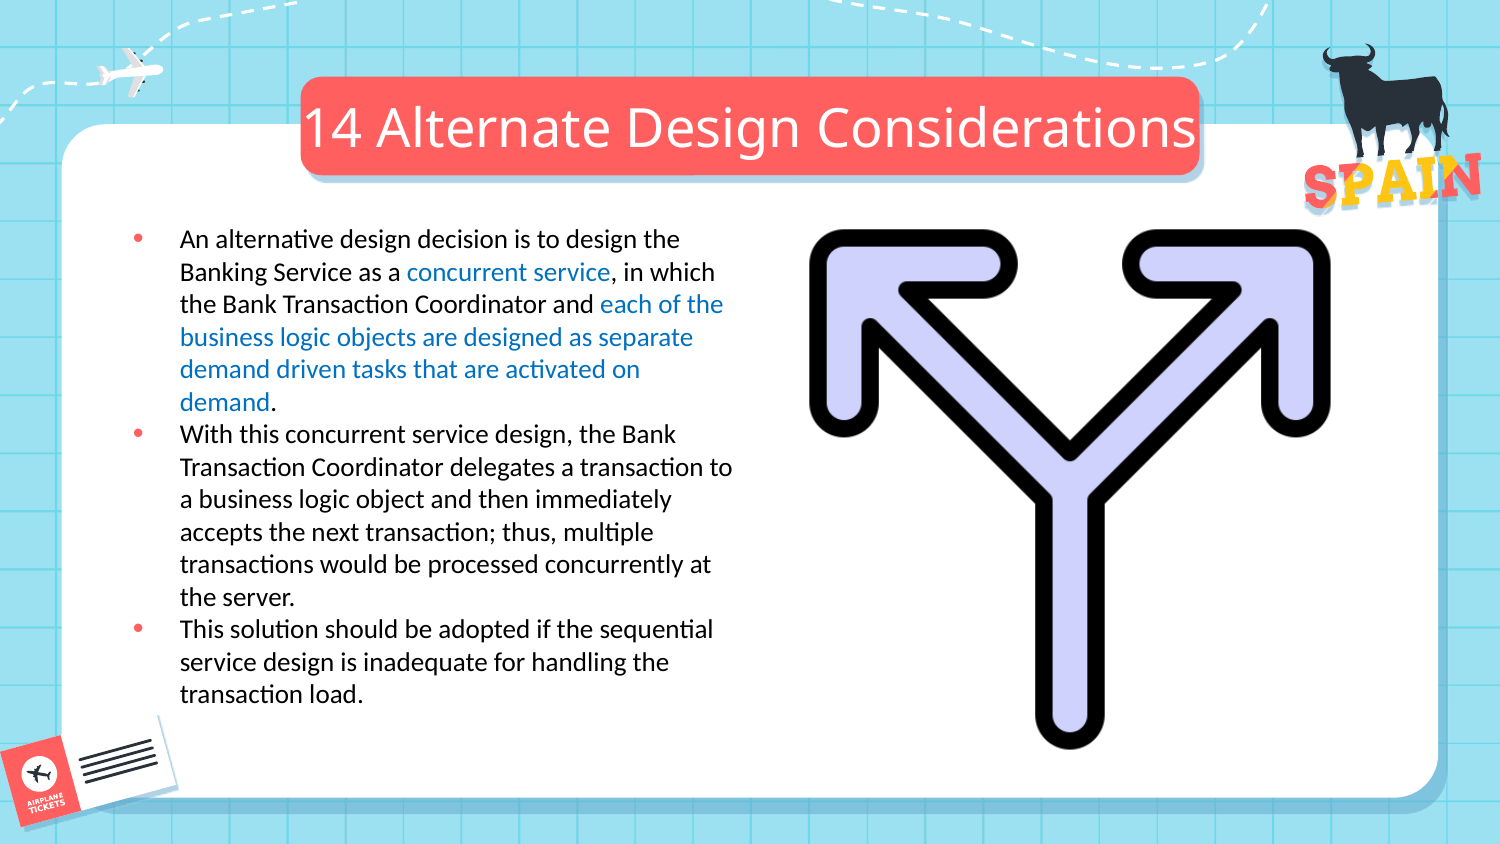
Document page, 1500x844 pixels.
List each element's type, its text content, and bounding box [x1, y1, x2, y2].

picture [792, 211, 1348, 768]
title 14 Alternate Design Considerations [118, 88, 1382, 164]
text_box [302, 76, 1198, 88]
text_box An alternative design decision is to design the Banking Service as a concurrent service, in which the Bank Transaction Coordinator and each of the business logic objects are designed as separate demand driven tasks that are activated on demand. With this concurrent service design, the Bank Transaction Coordinator delegates a transaction to a business logic object and then immediately accepts the next transaction; thus, multiple transactions would be processed concurrently at the server. This solution should be adopted if the sequential service design is inadequate for handling the transaction load. [118, 214, 750, 717]
text_box [302, 164, 1198, 176]
